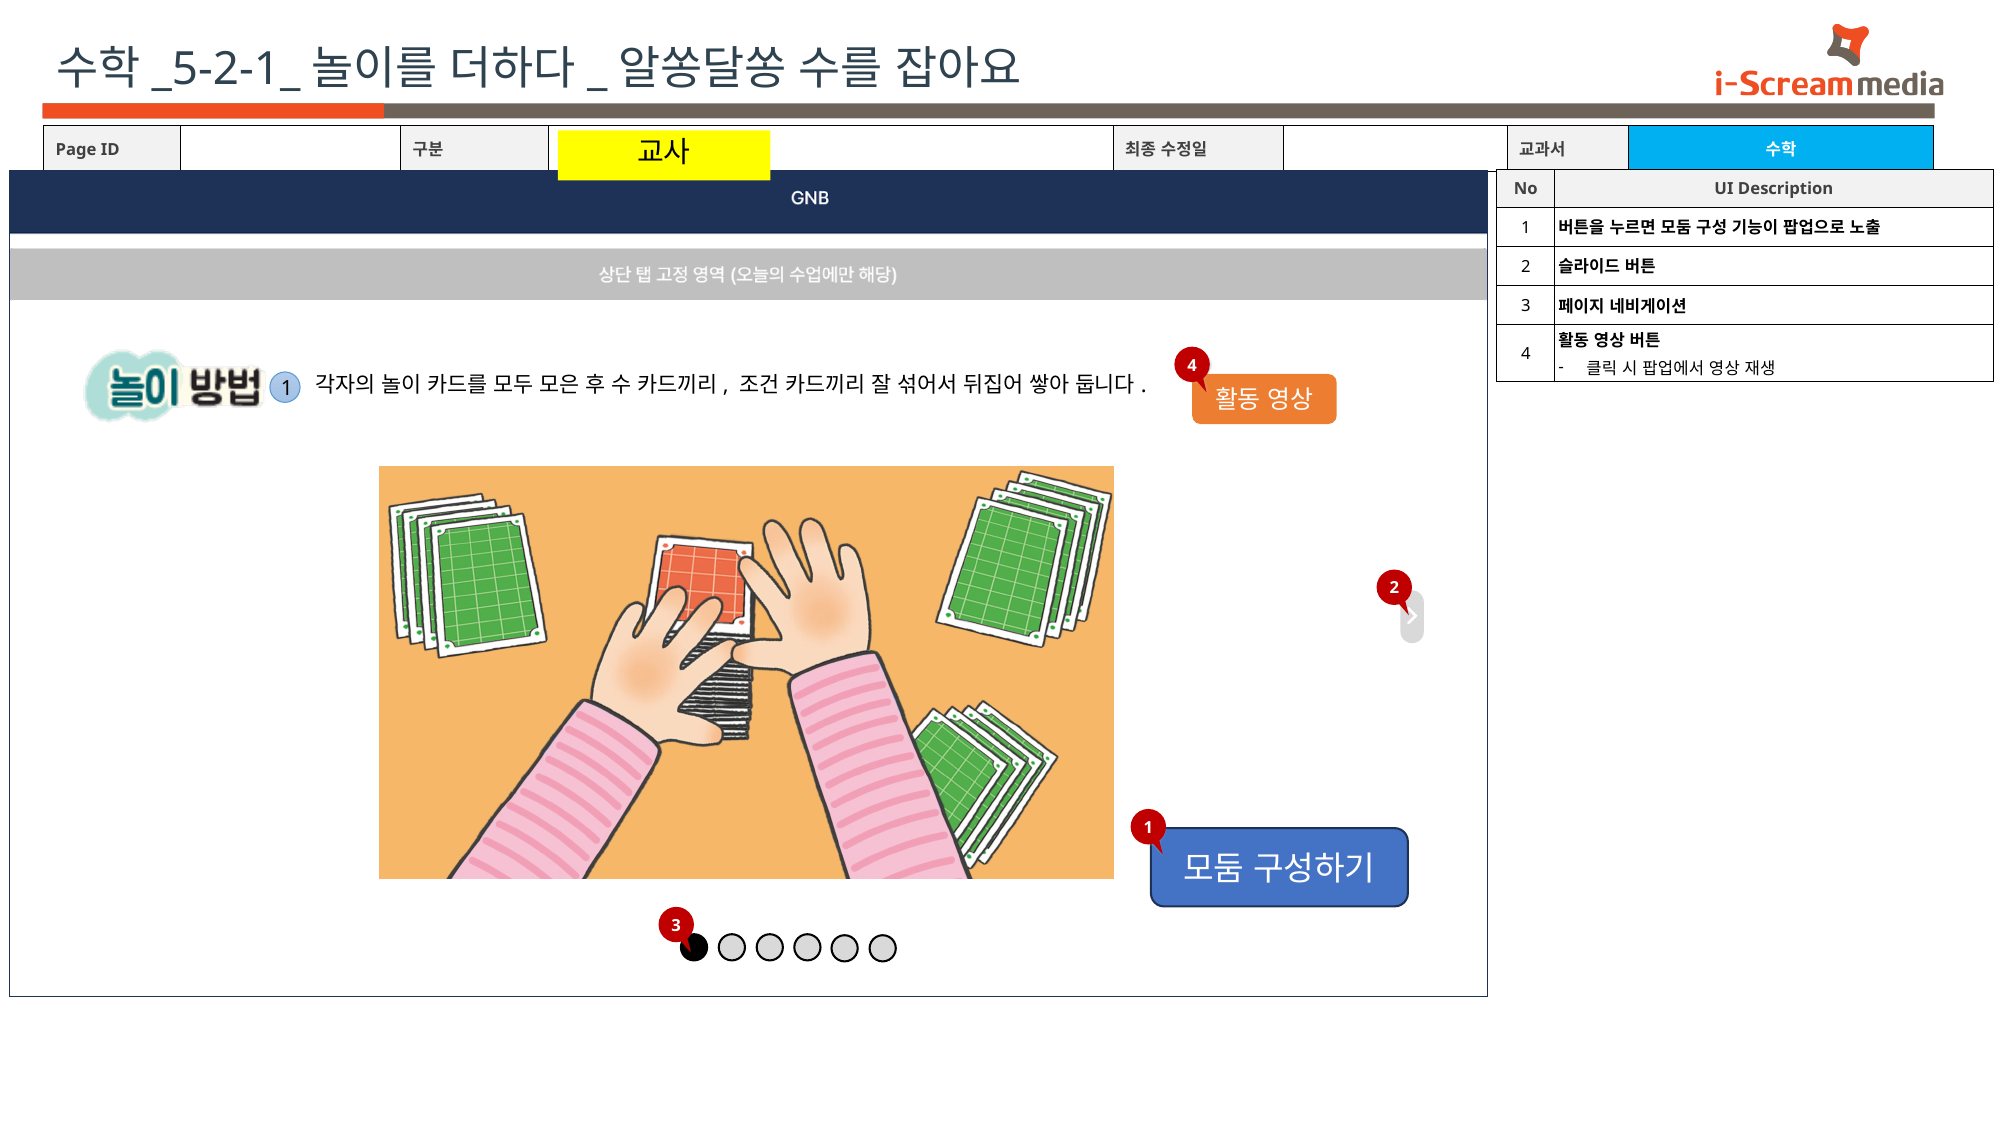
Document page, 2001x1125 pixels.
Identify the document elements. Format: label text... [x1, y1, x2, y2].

text_box 모둠 구성하기 [1149, 827, 1409, 908]
text_box 4 [1175, 345, 1209, 356]
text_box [1400, 590, 1424, 644]
table_cell 활동 영상 버튼 클릭 시 팝업에서 영상 재생 [1555, 325, 1993, 381]
picture [1715, 23, 1944, 96]
table_cell 3 [1497, 286, 1554, 324]
text_box 2 [1375, 568, 1414, 607]
text_box 1 [1129, 807, 1168, 856]
table_cell 2 [1497, 247, 1554, 285]
table_cell 페이지 네비게이션 [1555, 286, 1993, 324]
table_cell 슬라이드 버튼 [1555, 247, 1993, 285]
picture [10, 171, 1487, 996]
text_box 3 [657, 905, 695, 944]
title 수학_5-2-1_놀이를 더하다_알쏭달쏭 수를 잡아요 [41, 44, 1683, 95]
table_header No [1497, 170, 1554, 207]
table_cell 1 [1497, 208, 1554, 246]
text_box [269, 356, 1463, 403]
table_header UI Description [1555, 170, 1993, 207]
text_box 교사 [557, 130, 771, 181]
table_cell 버튼을 누르면 모둠 구성 기능이 팝업으로 노출 [1555, 208, 1993, 246]
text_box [680, 934, 896, 962]
text_box 활동 영상 [1191, 403, 1338, 426]
table_cell 4 [1497, 325, 1554, 381]
